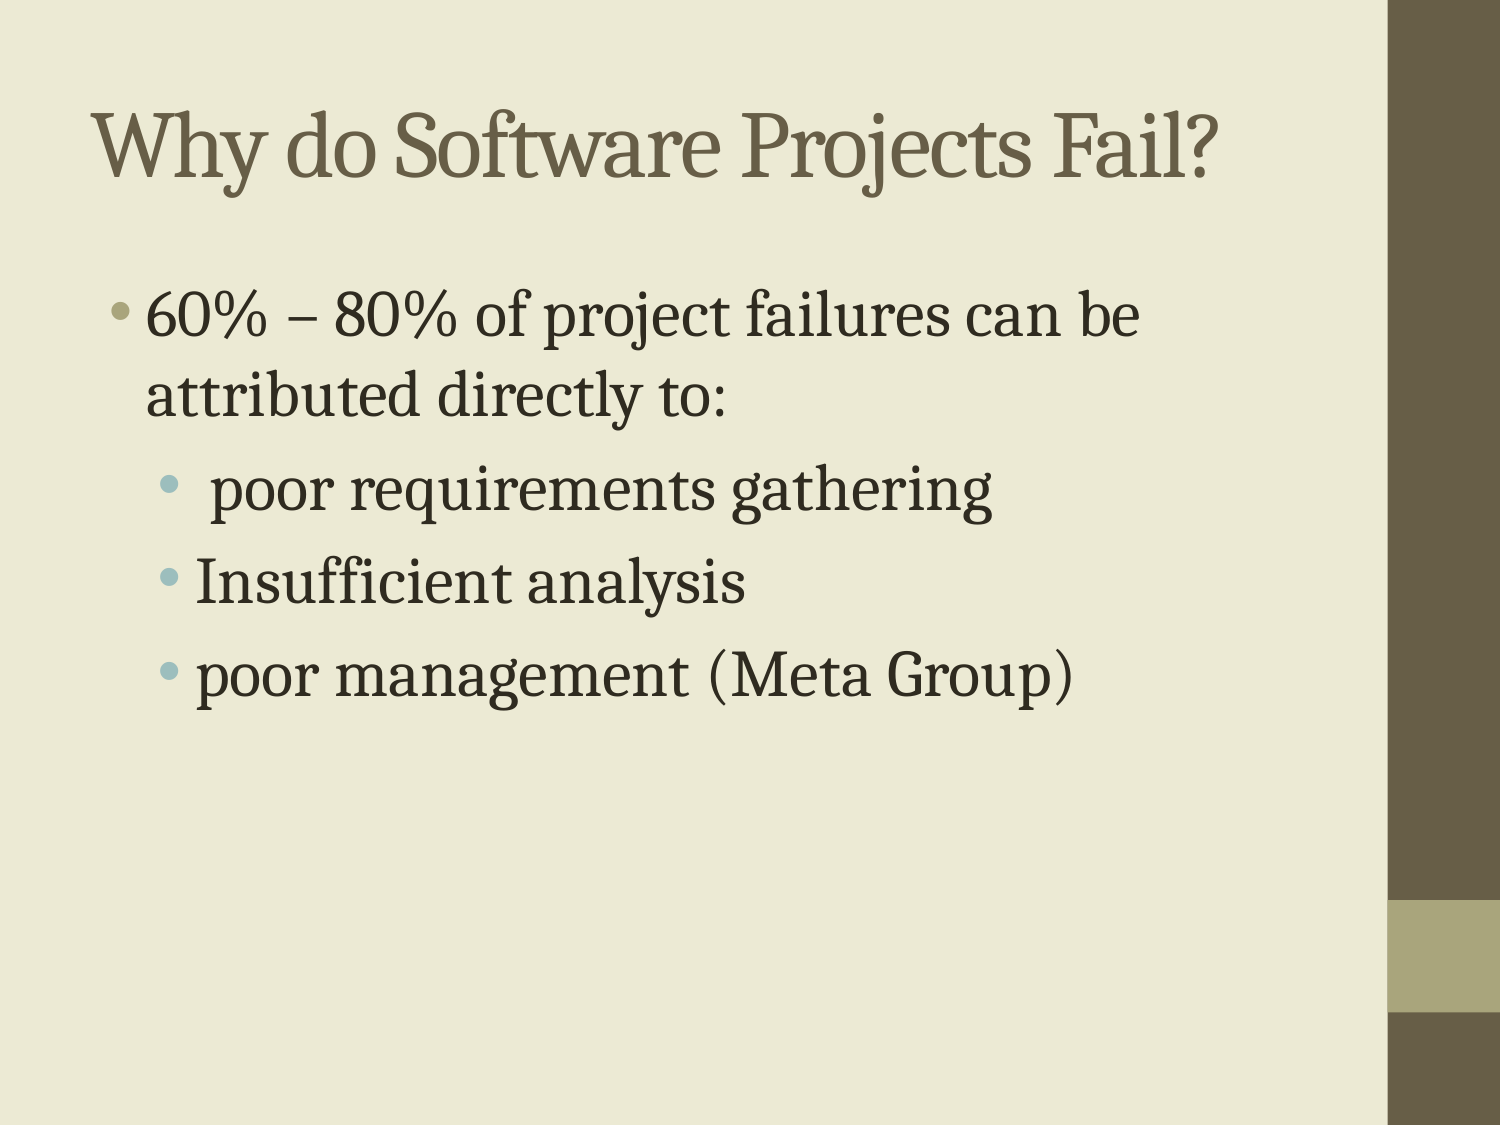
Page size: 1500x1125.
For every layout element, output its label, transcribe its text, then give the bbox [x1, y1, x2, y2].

title Why do Software Projects Fail? [75, 45, 1325, 233]
list 60% – 80% of project failures can be attributed directly to: poor requirements gathering Insufficient analysis poor management (Meta Group) [75, 262, 1325, 1050]
